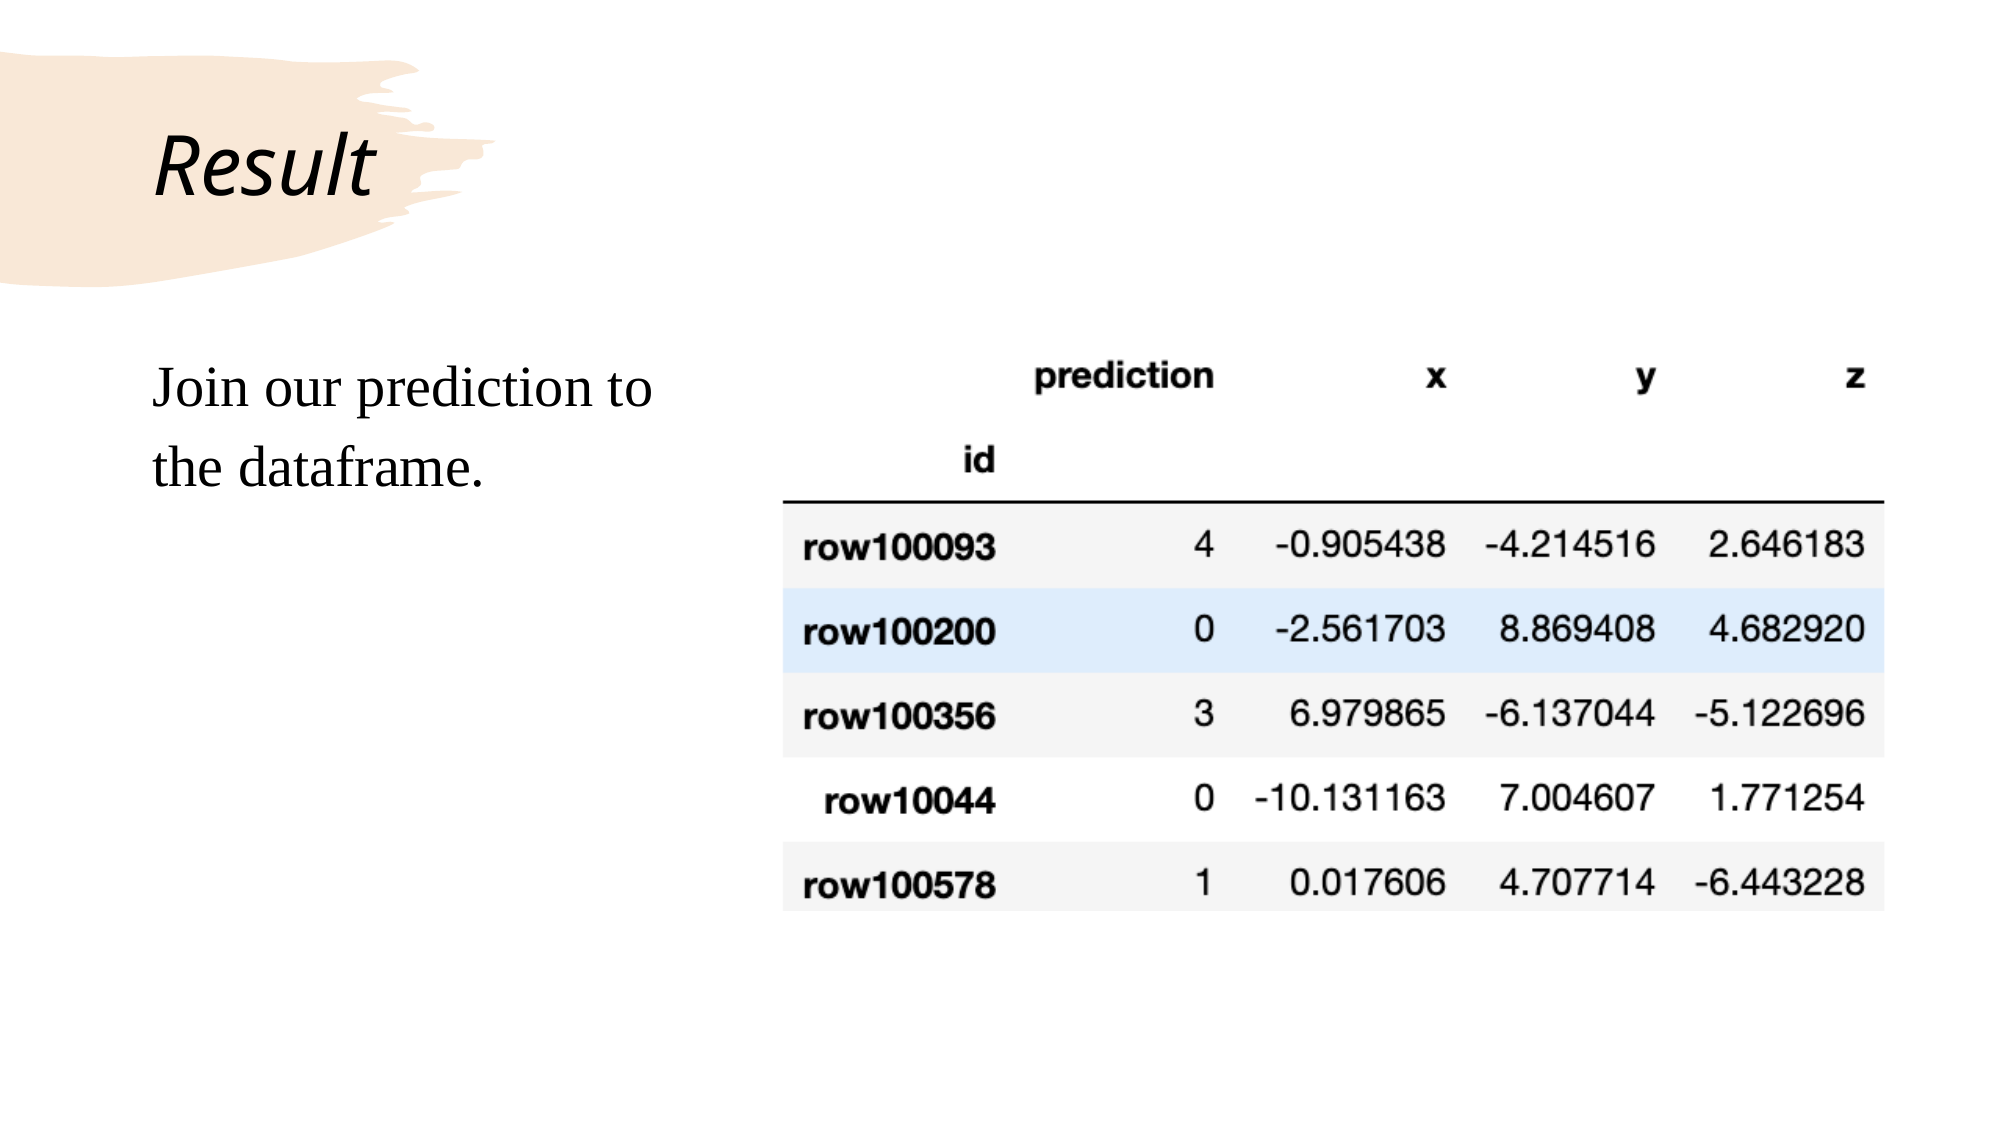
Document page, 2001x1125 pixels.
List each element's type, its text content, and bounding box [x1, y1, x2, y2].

title Result [137, 59, 1863, 278]
picture [777, 338, 1897, 911]
list Join our prediction to the dataframe. [137, 329, 753, 1013]
